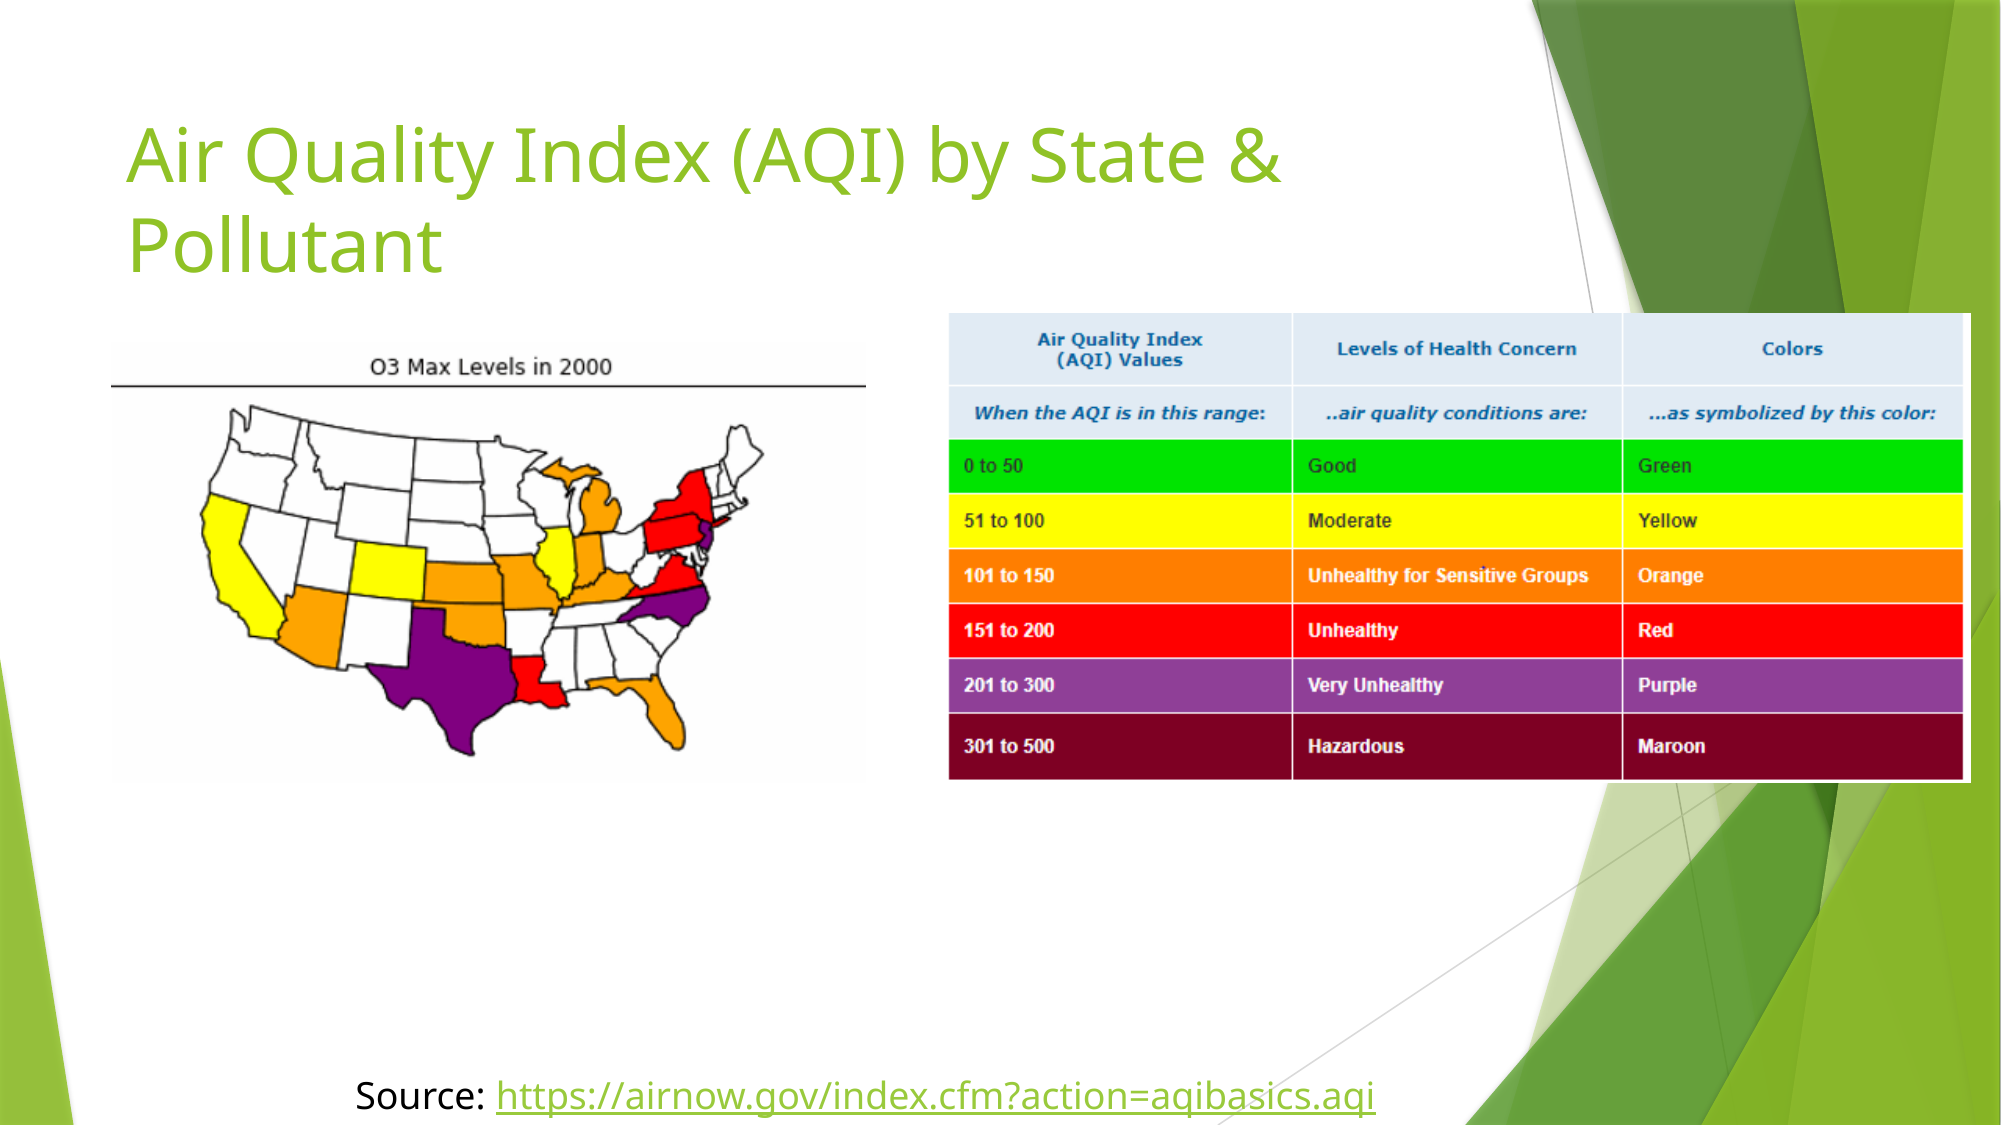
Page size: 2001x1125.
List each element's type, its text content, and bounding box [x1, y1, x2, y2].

title Air Quality Index (AQI) by State & Pollutant [111, 99, 1522, 317]
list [110, 341, 867, 784]
text_box Source: https://airnow.gov/index.cfm?action=aqibasics.aqi [340, 1064, 1391, 1125]
picture [943, 313, 1971, 784]
